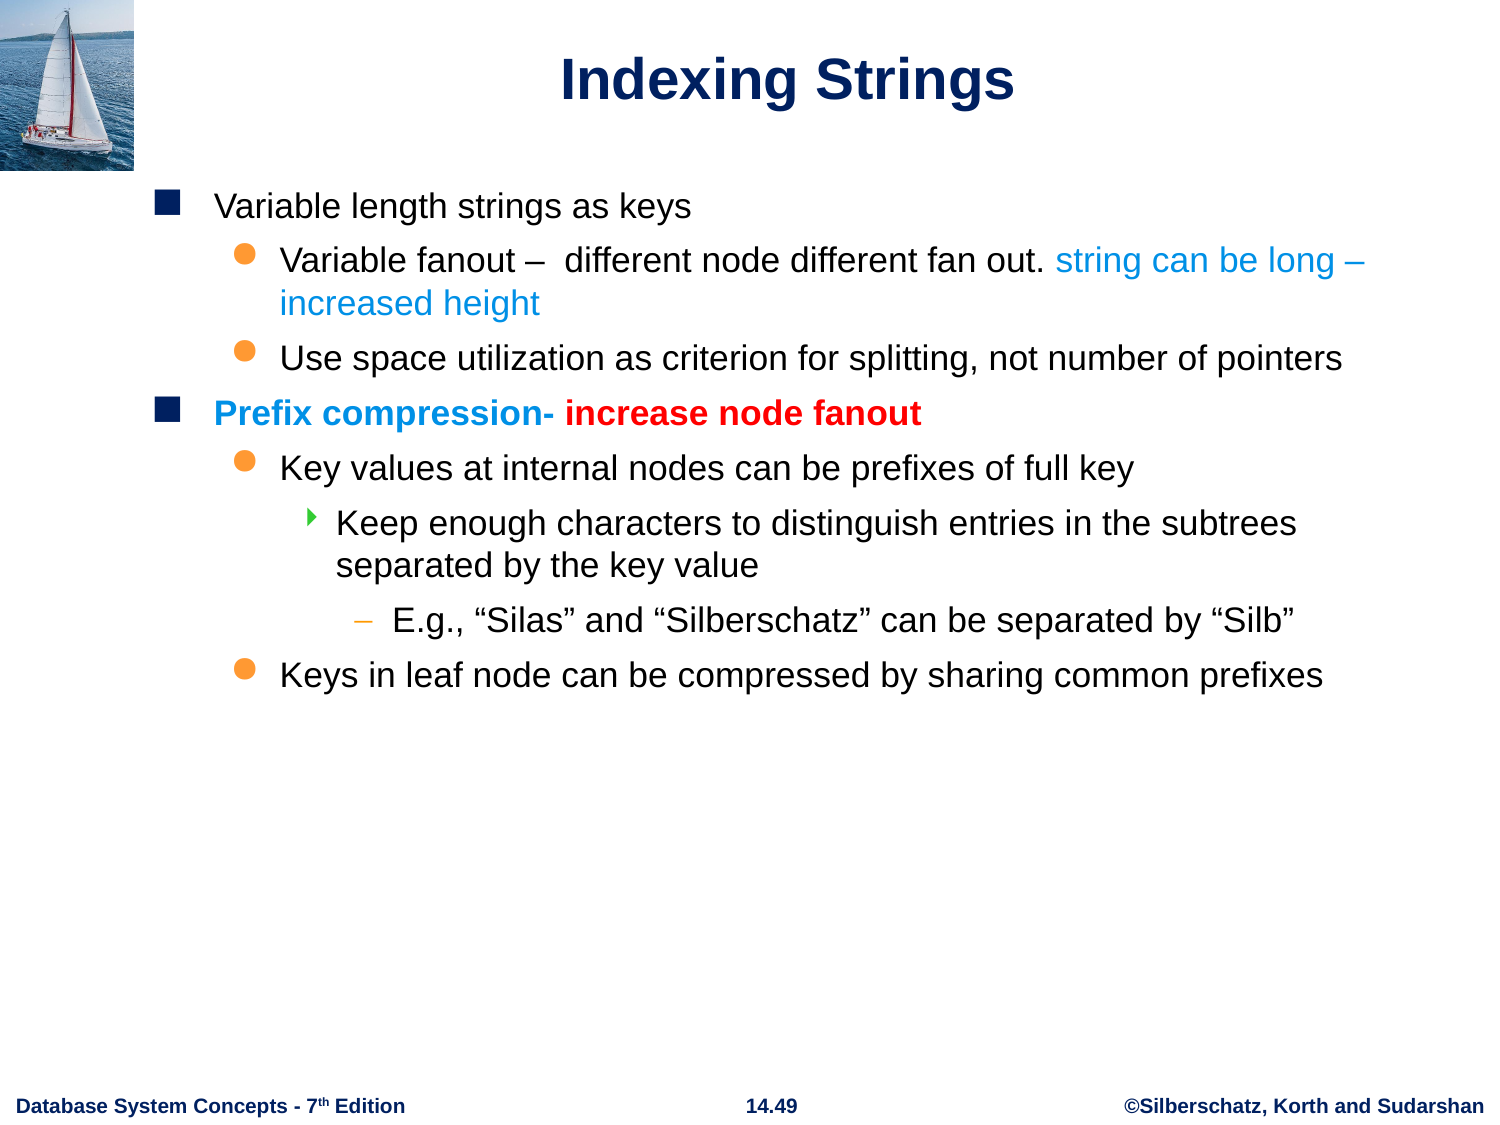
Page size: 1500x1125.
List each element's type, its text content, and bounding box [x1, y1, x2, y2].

list Variable length strings as keys Variable fanout – different node different fan out. string can be long – increased height Use space utilization as criterion for splitting, not number of pointers Prefix compression- increase node fanout Key values at internal nodes can be prefixes of full key Keep enough characters to distinguish entries in the subtrees separated by the key value E.g., “Silas” and “Silberschatz” can be separated by “Silb” Keys in leaf node can be compressed by sharing common prefixes [142, 175, 1397, 1039]
title Indexing Strings [125, 18, 1452, 120]
picture [0, 0, 134, 171]
